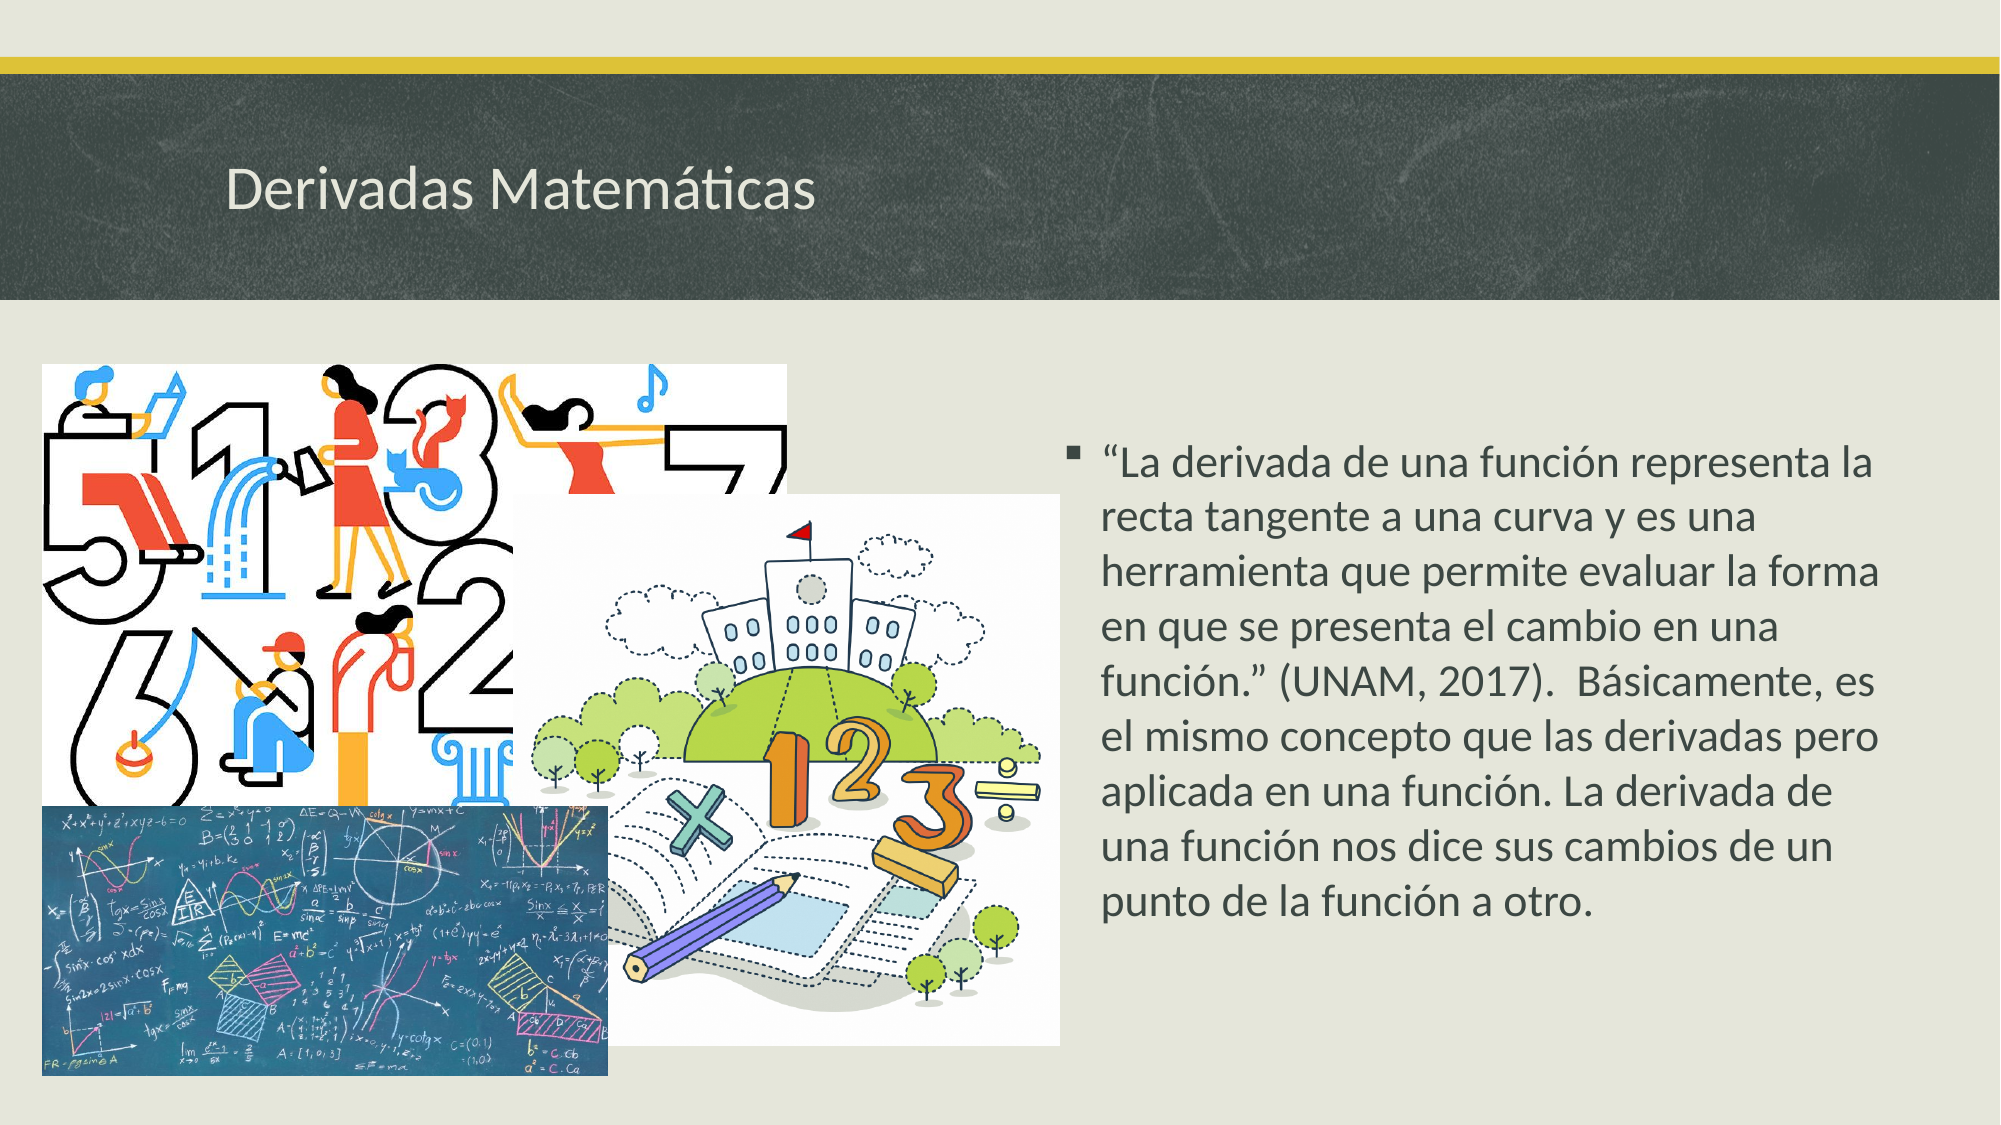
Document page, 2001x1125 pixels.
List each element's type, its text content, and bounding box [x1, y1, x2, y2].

picture [0, 74, 2000, 300]
list “La derivada de una función representa la recta tangente a una curva y es una herramienta que permite evaluar la forma en que se presenta el cambio en una función.” (UNAM, 2017). Básicamente, es el mismo concepto que las derivadas pero aplicada en una función. La derivada de una función nos dice sus cambios de un punto de la función a otro. [1048, 423, 1902, 1078]
picture [42, 364, 1060, 1076]
title Derivadas Matemáticas [210, 76, 1790, 300]
